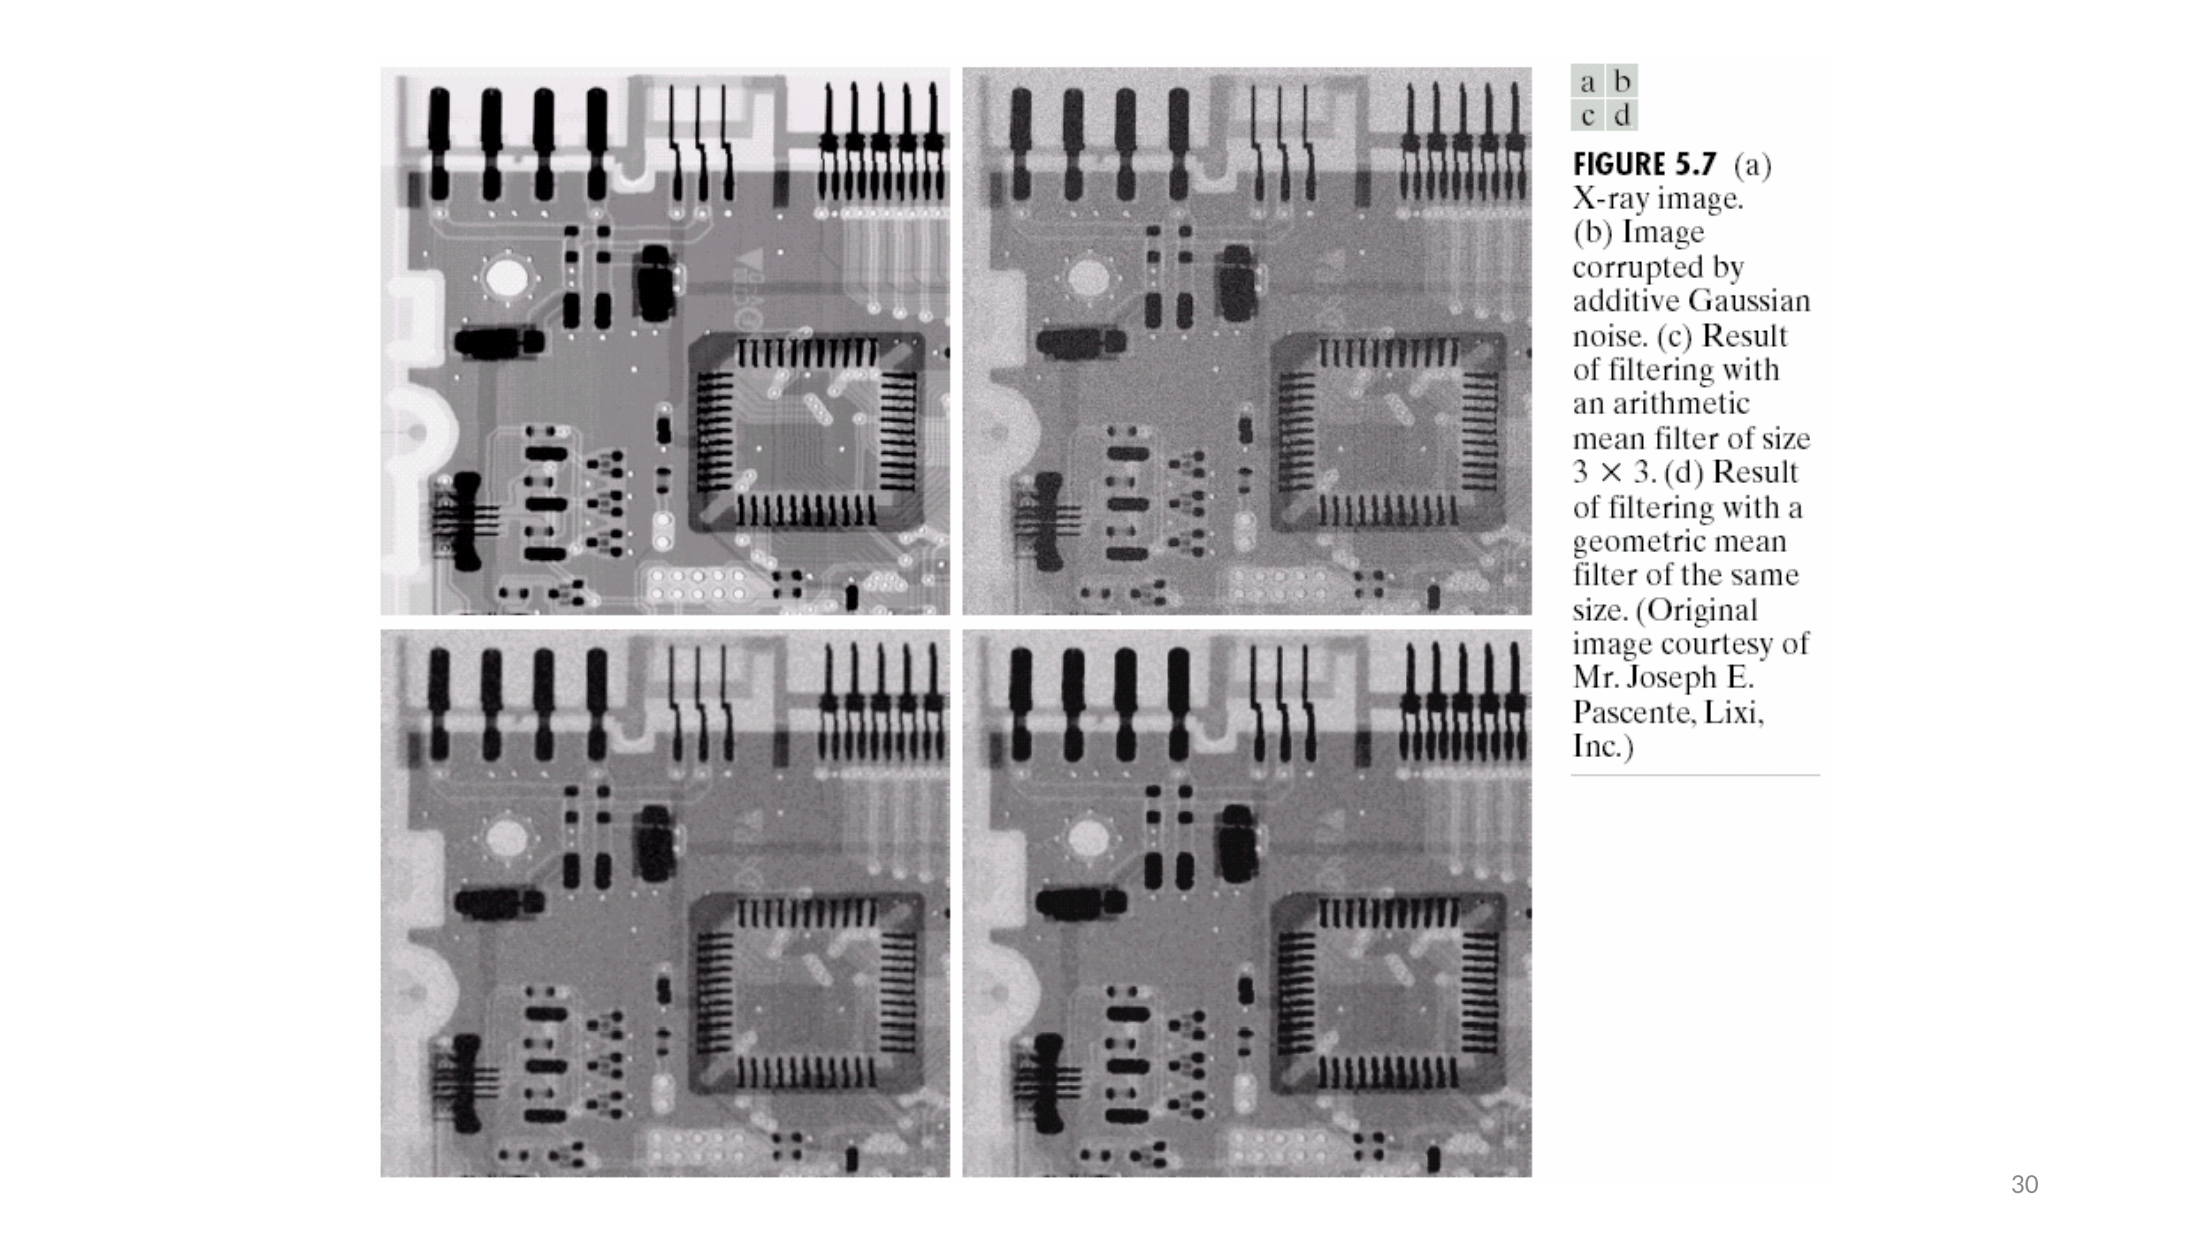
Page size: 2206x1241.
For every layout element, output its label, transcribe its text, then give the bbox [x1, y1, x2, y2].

picture [374, 57, 1833, 1183]
slide_number 30 [1557, 1149, 2054, 1216]
